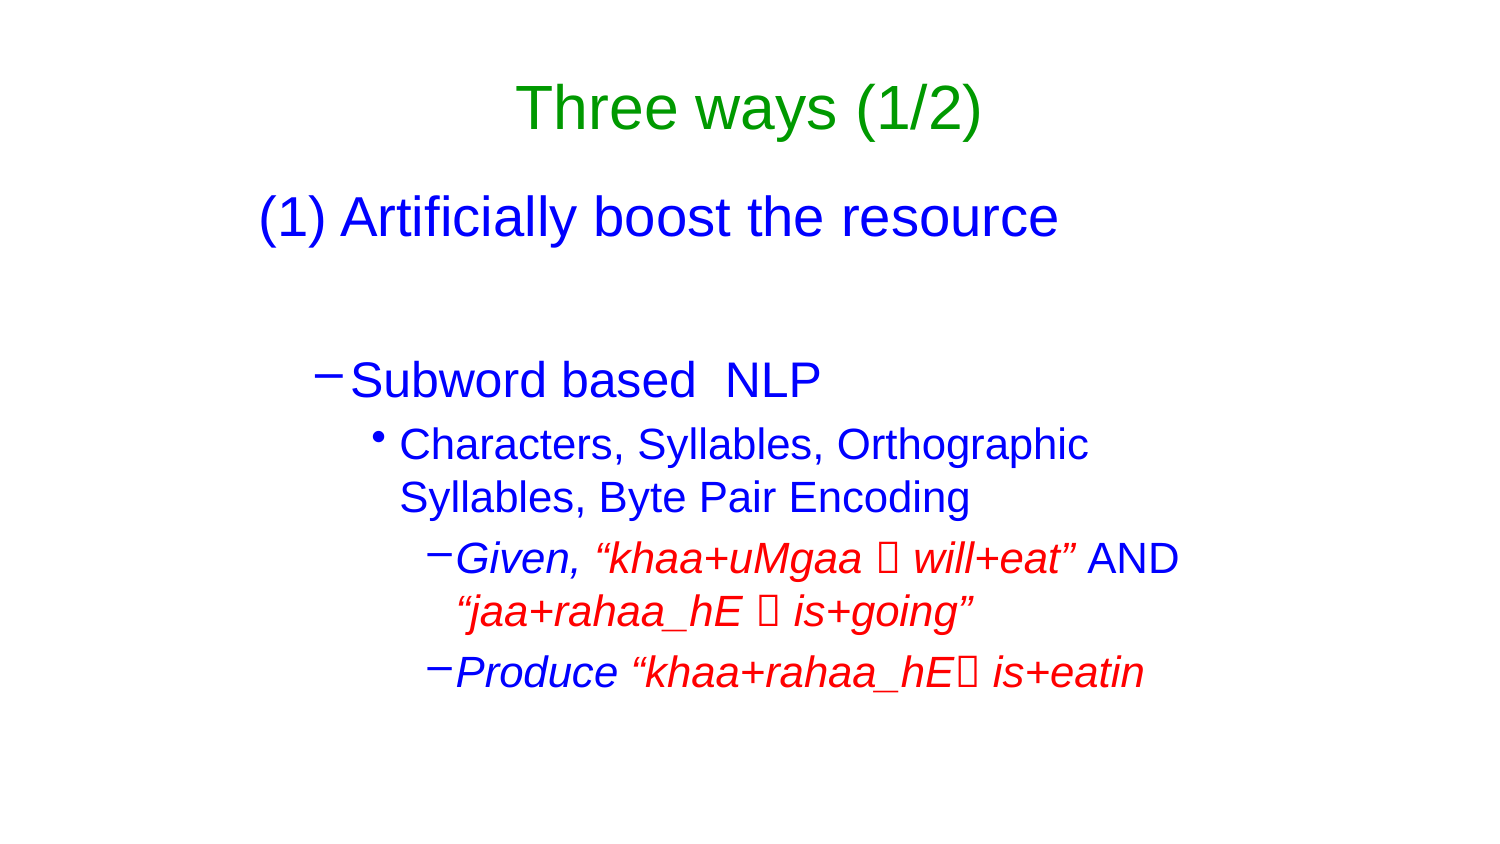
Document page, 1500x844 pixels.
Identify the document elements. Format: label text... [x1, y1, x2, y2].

list (1) Artificially boost the resource Subword based NLP Characters, Syllables, Orthographic Syllables, Byte Pair Encoding Given, “khaa+uMgaa  will+eat” AND “jaa+rahaa_hE  is+going” Produce “khaa+rahaa_hE is+eatin [243, 172, 1257, 731]
title Three ways (1/2) [74, 33, 1426, 175]
